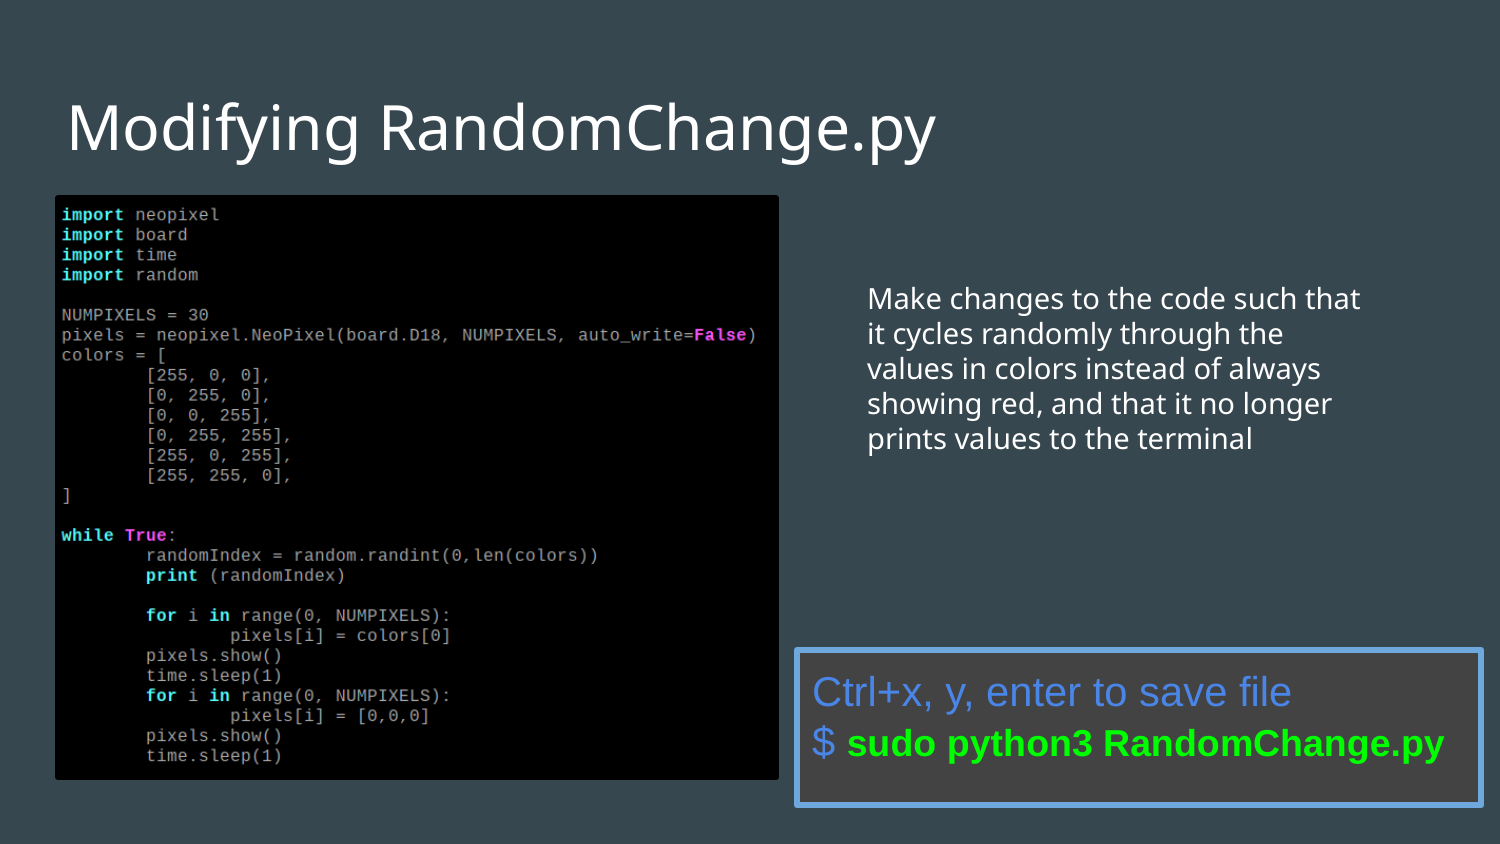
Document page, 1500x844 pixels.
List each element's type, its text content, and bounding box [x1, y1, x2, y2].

picture [60, 201, 774, 775]
text_box Ctrl+x, y, enter to save file $ sudo python3 RandomChange.py [797, 650, 1482, 806]
title Modifying RandomChange.py [51, 72, 1449, 167]
text_box Make changes to the code such that it cycles randomly through the values in colors instead of always showing red, and that it no longer prints values to the terminal [852, 265, 1382, 471]
